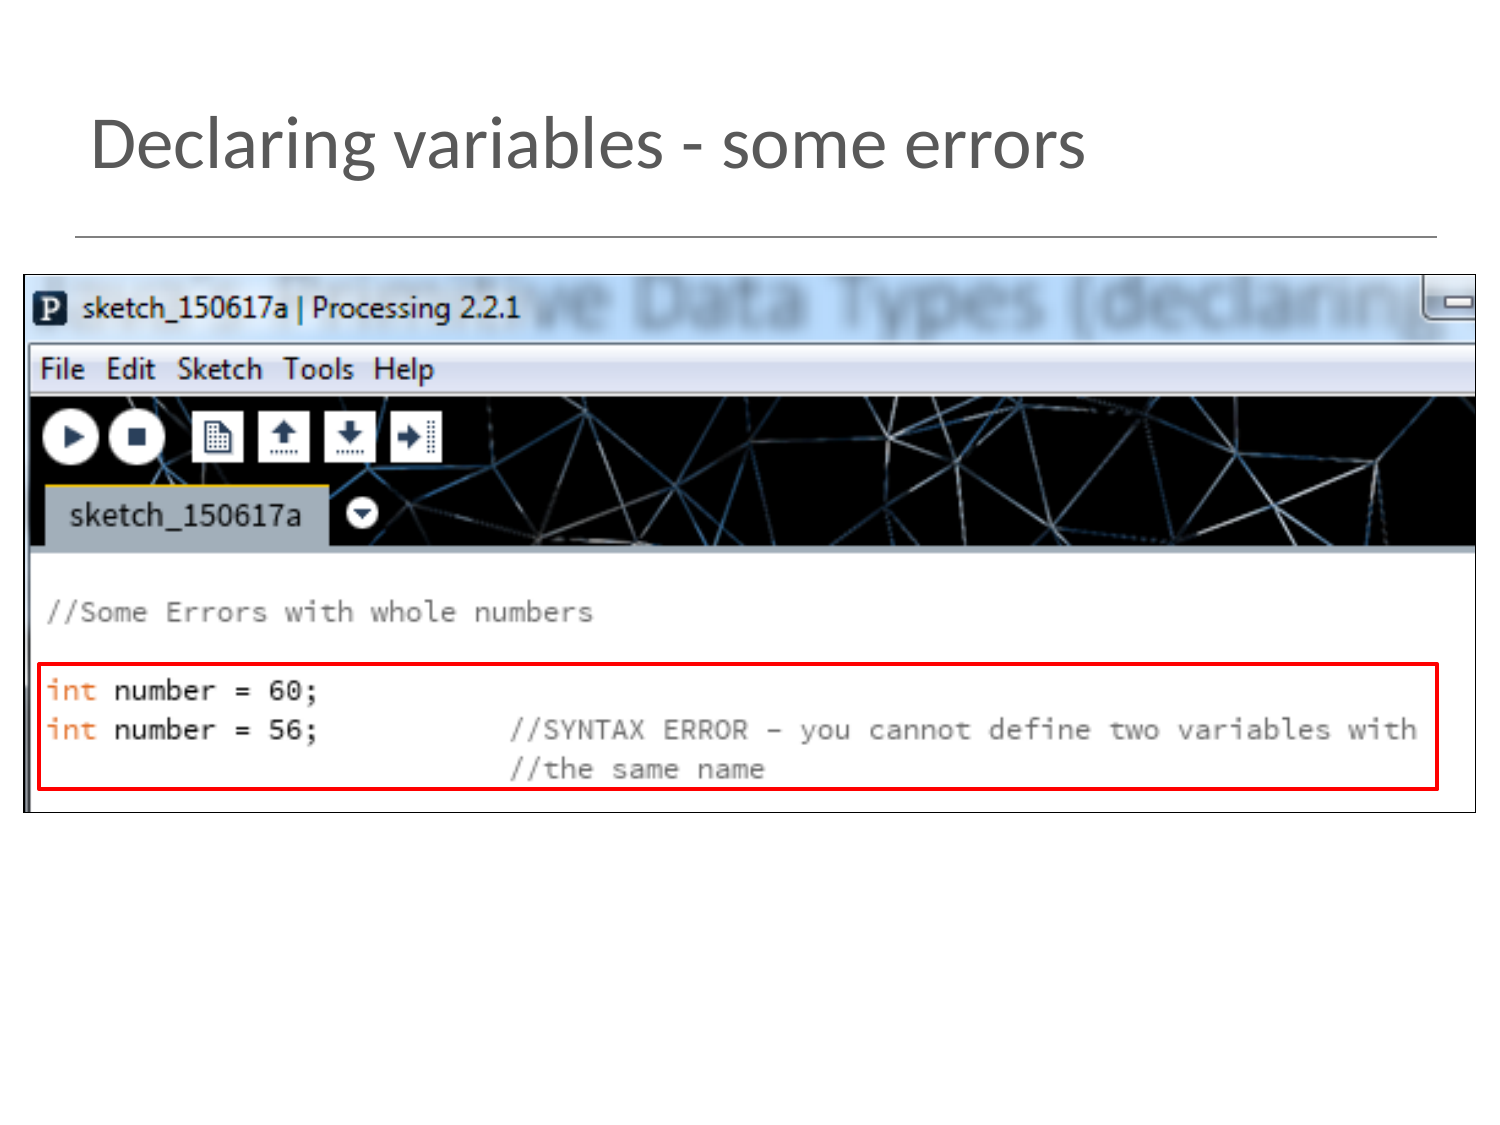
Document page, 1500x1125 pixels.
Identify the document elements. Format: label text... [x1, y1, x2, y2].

title Declaring variables - some errors [75, 45, 1425, 233]
picture [24, 275, 1476, 812]
